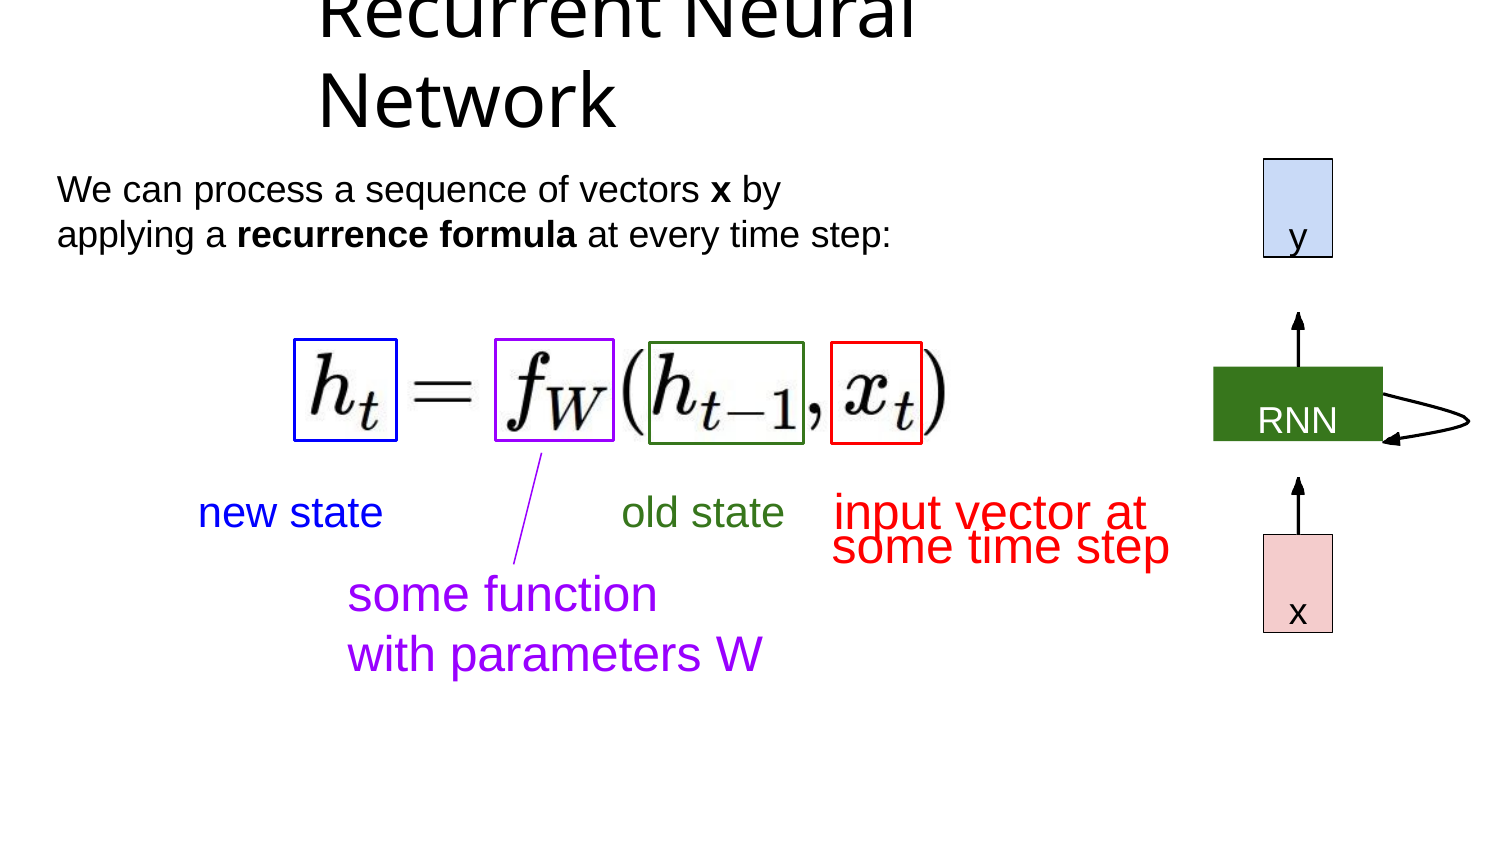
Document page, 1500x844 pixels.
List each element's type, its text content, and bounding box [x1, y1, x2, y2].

text_box [804, 349, 831, 442]
text_box [922, 349, 951, 442]
text_box [1382, 432, 1401, 446]
text_box new state old state input vector at [195, 452, 541, 545]
text_box [305, 349, 649, 442]
text_box some function with parameters W [345, 559, 767, 682]
text_box [649, 342, 804, 444]
text_box [294, 339, 397, 441]
text_box [495, 339, 614, 441]
text_box some time step [829, 511, 1173, 574]
text_box y [1263, 159, 1333, 258]
text_box [831, 342, 922, 444]
text_box [1291, 477, 1305, 535]
text_box x [1263, 534, 1333, 633]
text_box We can process a sequence of vectors x by applying a recurrence formula at every time step: [54, 163, 899, 256]
text_box [1291, 312, 1305, 367]
text_box RNN [1213, 366, 1383, 442]
text_box [1383, 393, 1469, 439]
title Recurrent Neural Network [314, 0, 1186, 143]
text_box new state old state input vector at [519, 452, 1148, 545]
